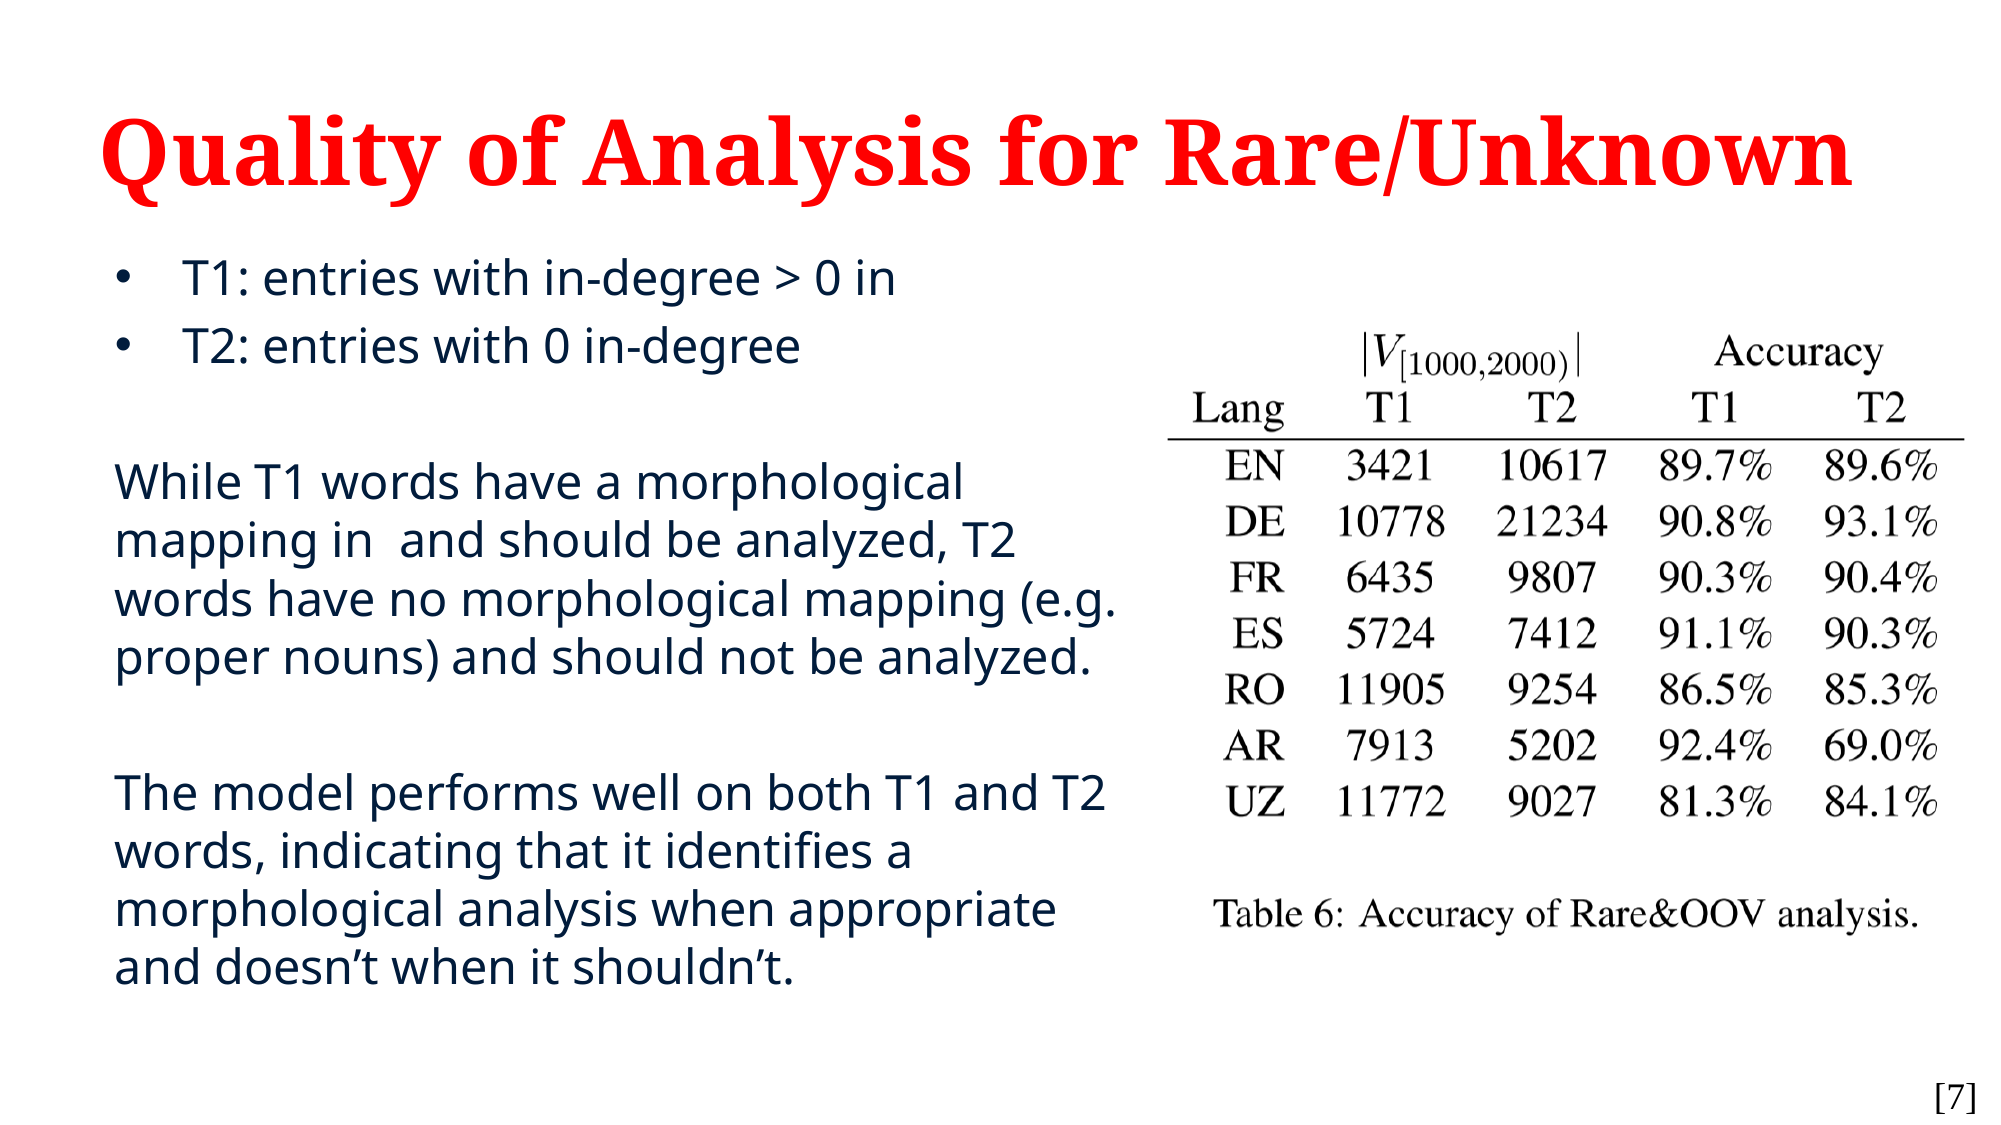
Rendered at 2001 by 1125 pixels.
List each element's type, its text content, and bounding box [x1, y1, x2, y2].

title Quality of Analysis for Rare/Unknown [55, 85, 1900, 240]
text_box [7] [1919, 1064, 2000, 1125]
picture [1156, 323, 2000, 952]
